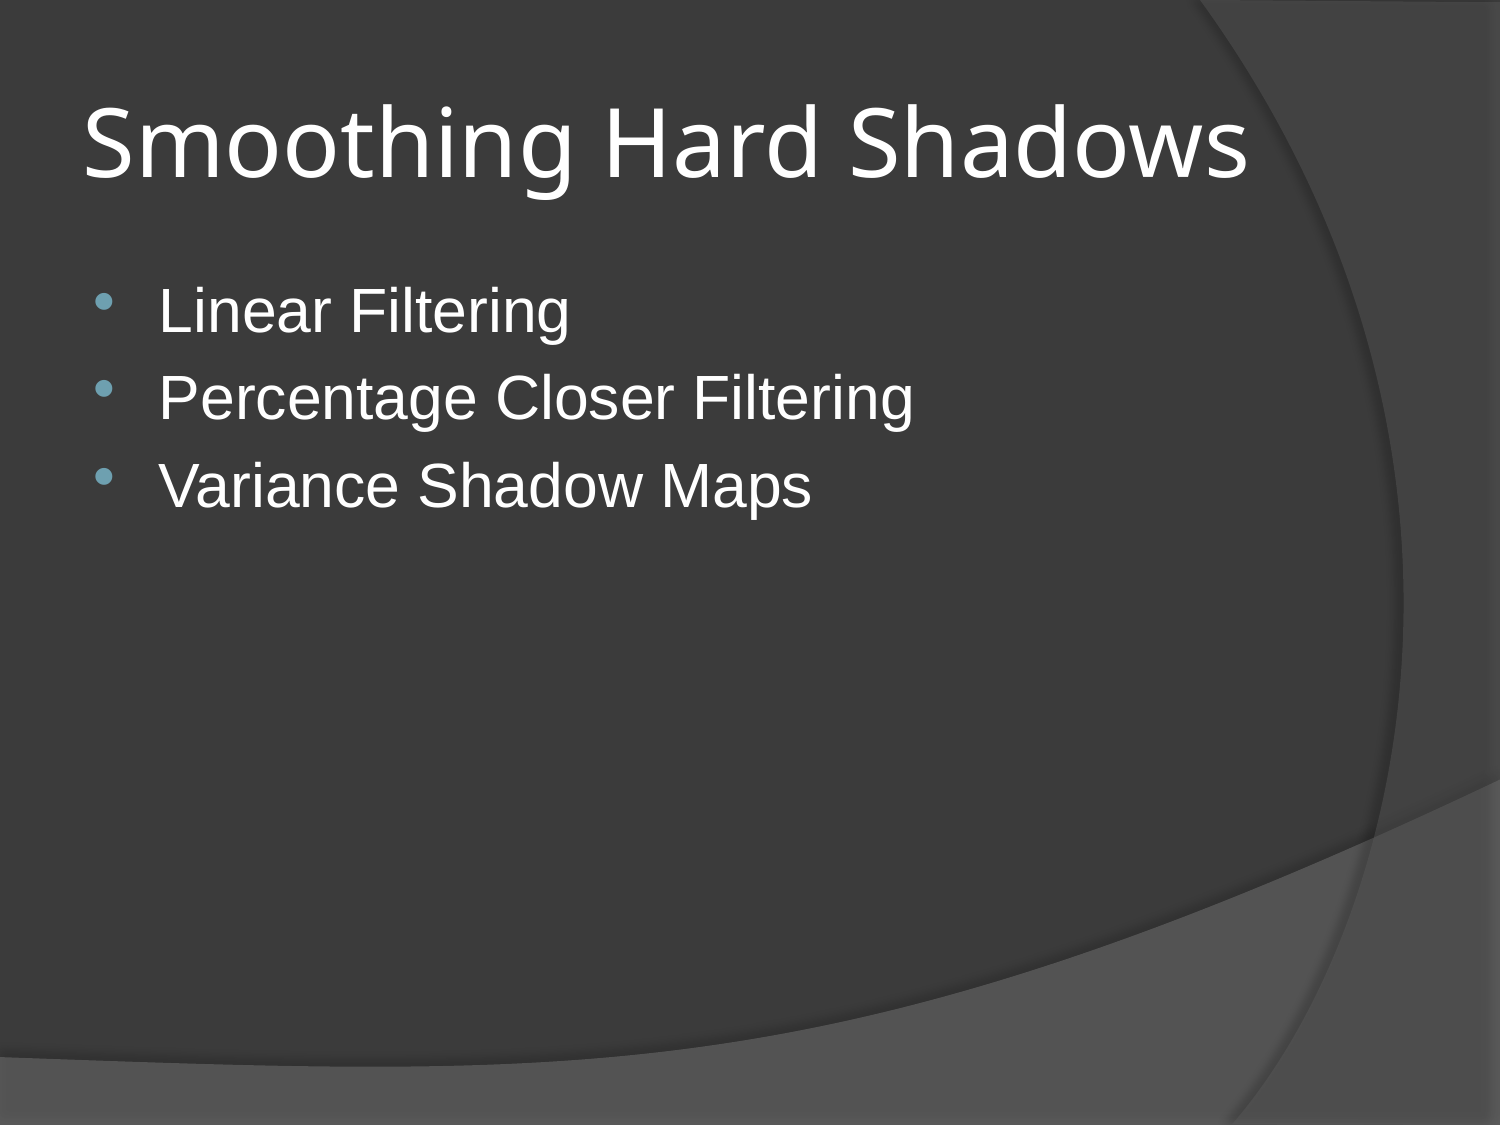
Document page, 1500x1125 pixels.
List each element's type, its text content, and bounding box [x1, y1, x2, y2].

list Linear Filtering Percentage Closer Filtering Variance Shadow Maps [75, 262, 1300, 1005]
title Smoothing Hard Shadows [75, 45, 1300, 233]
